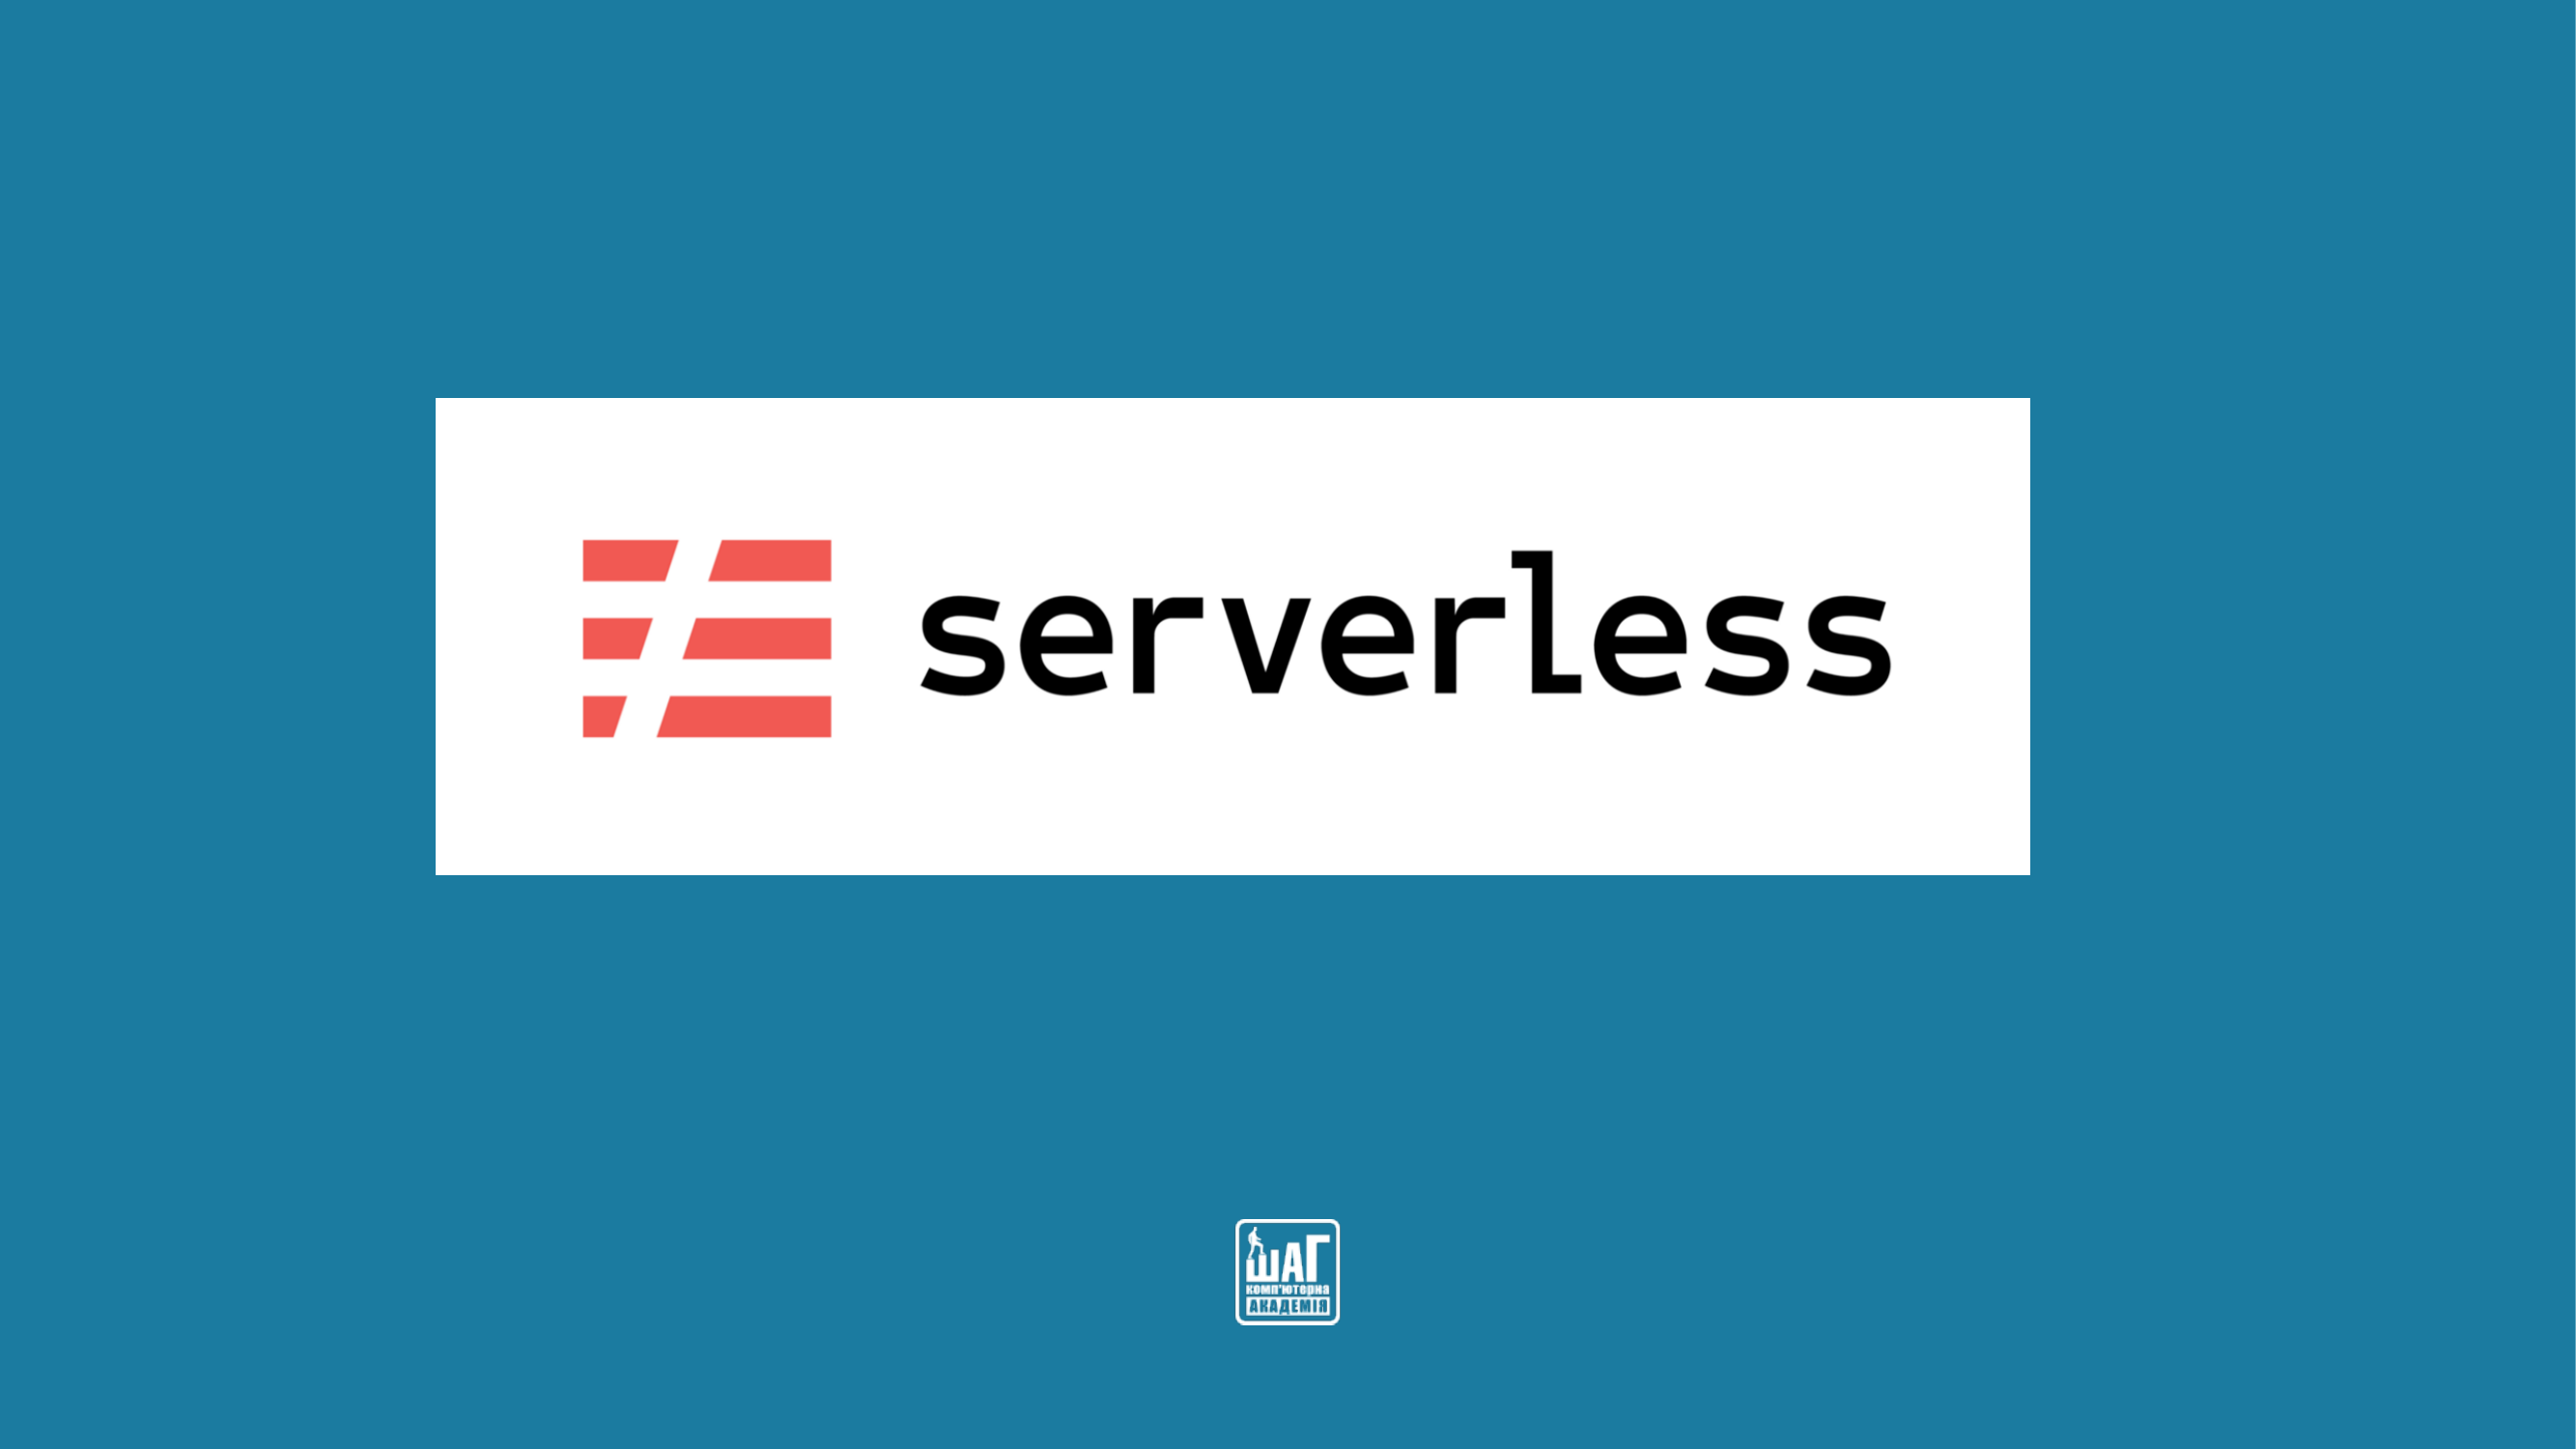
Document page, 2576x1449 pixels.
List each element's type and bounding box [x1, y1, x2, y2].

picture [435, 398, 2030, 875]
picture [1232, 1219, 1344, 1325]
